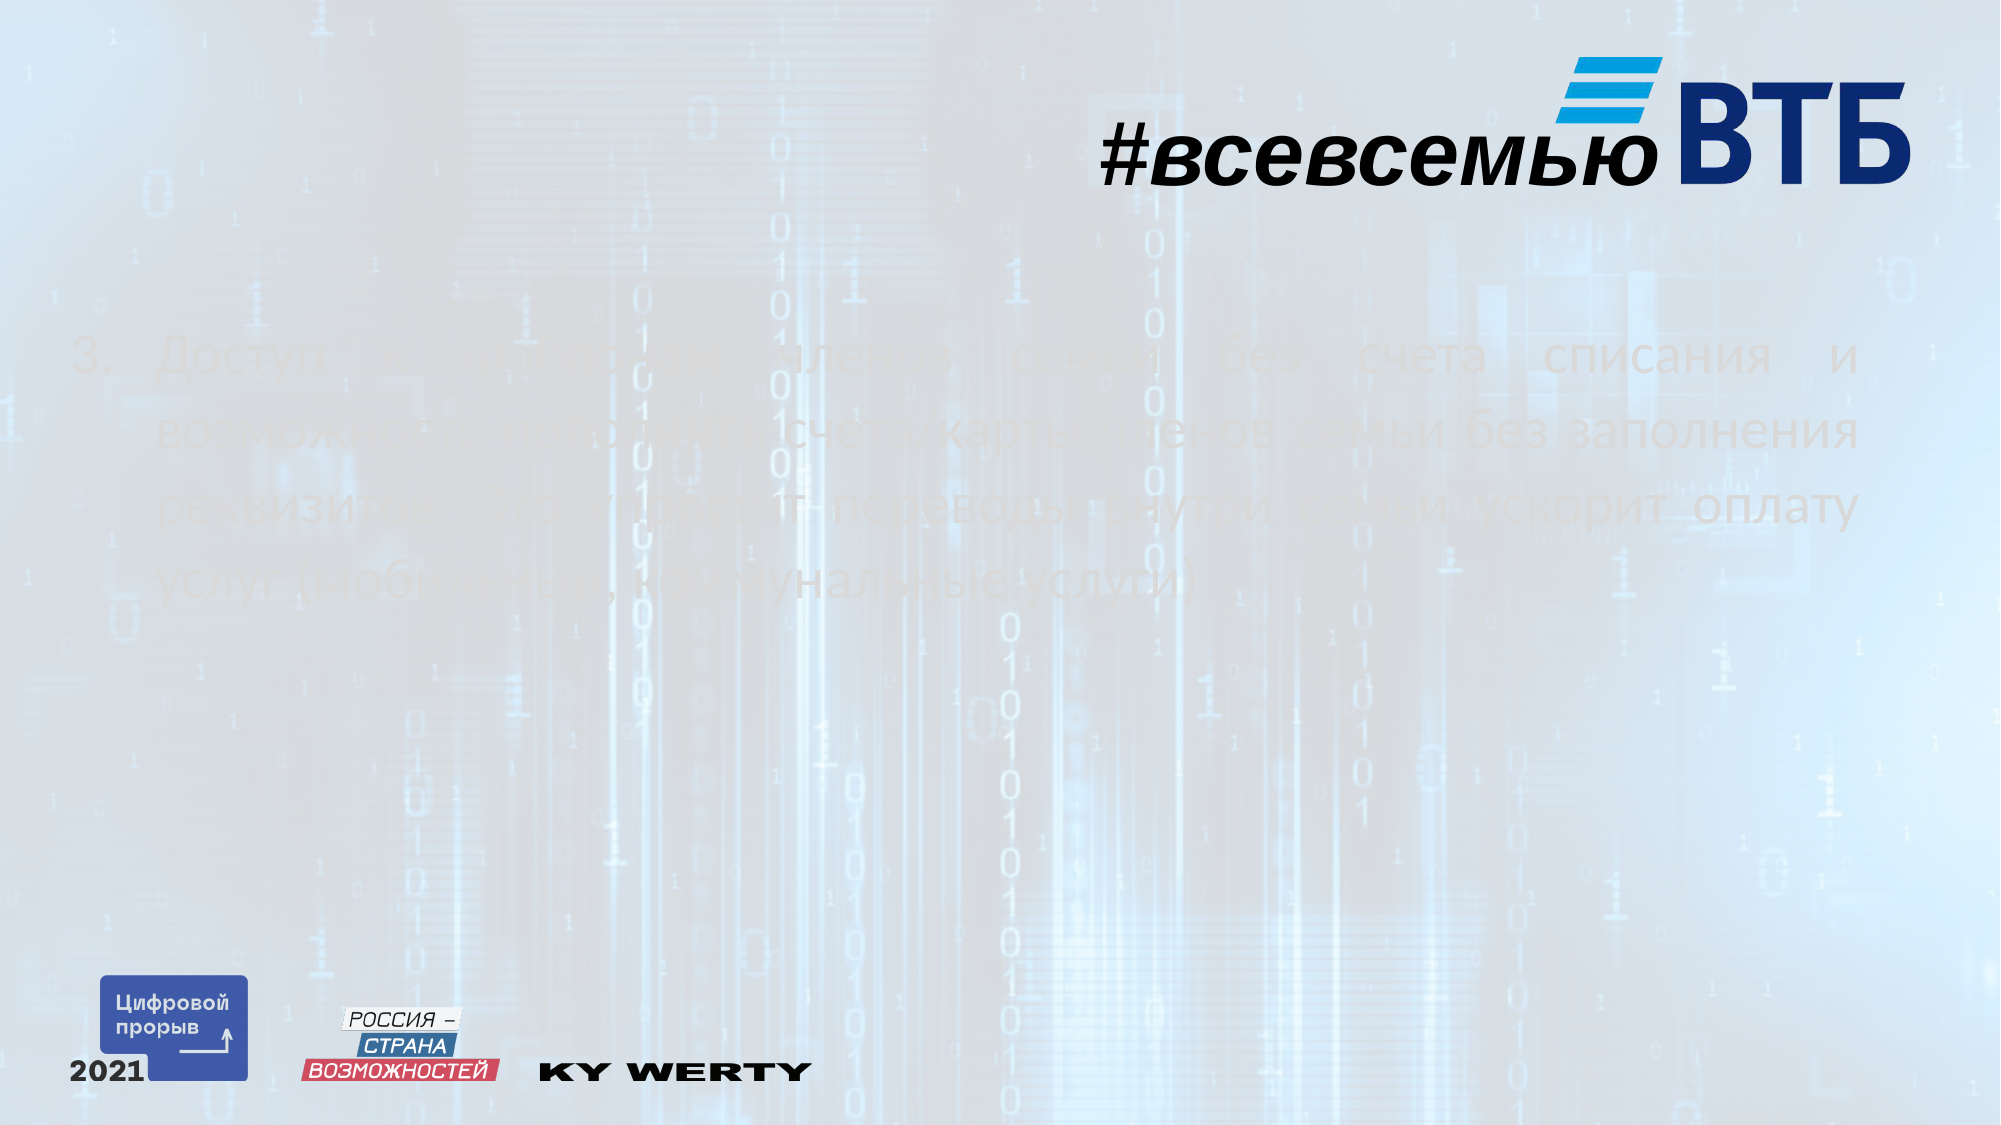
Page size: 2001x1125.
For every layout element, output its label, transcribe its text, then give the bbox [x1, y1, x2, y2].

picture [70, 975, 812, 1081]
text_box Доступ к шаблонам членов семьи без счета списания и возможность пополнить счета/карты членов семьи без заполнения реквизитов. Это упростит переводы внутри семьи ускорит оплату услуг (мобильный, коммунальные услуги) [70, 310, 1860, 864]
title #всевсемью [1009, 79, 1750, 232]
picture [1555, 57, 1911, 185]
